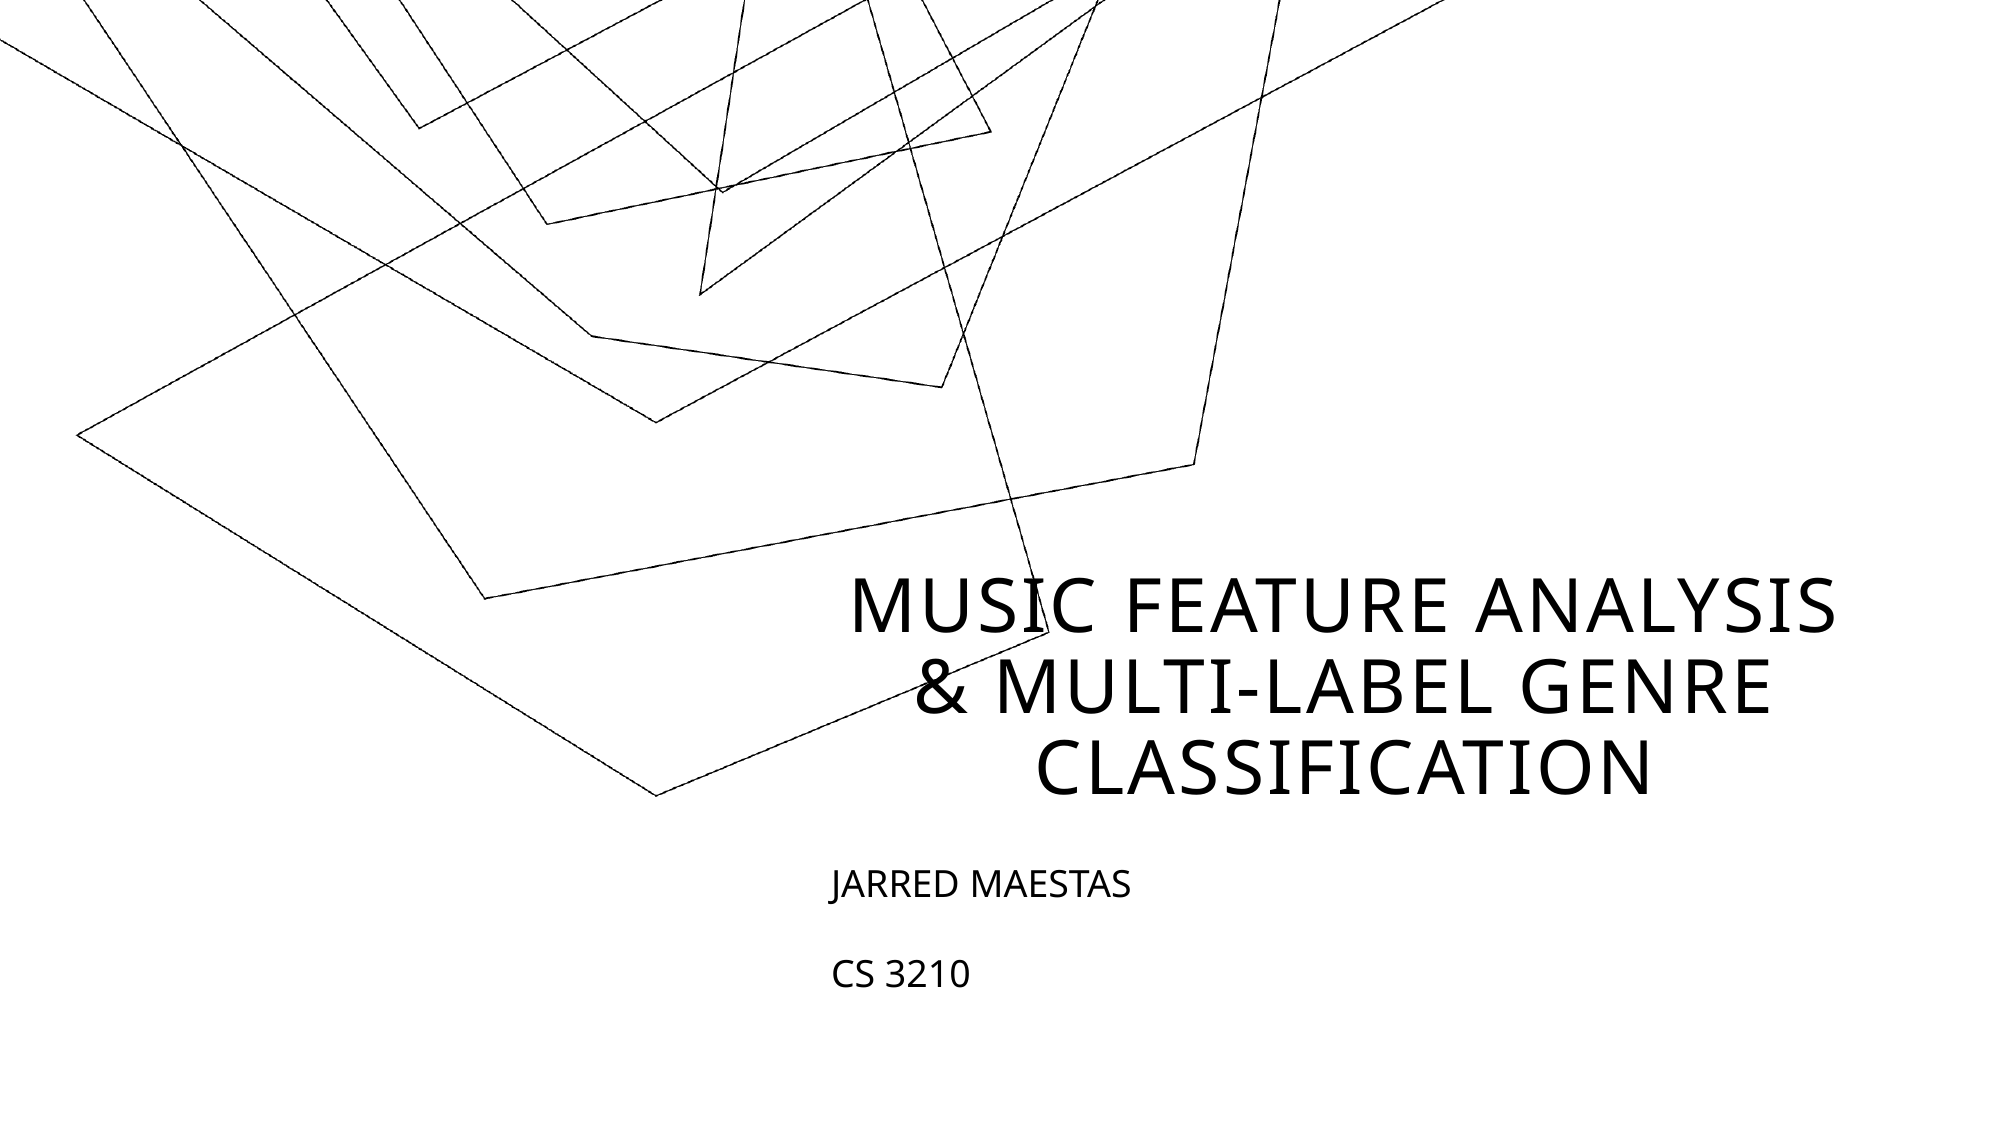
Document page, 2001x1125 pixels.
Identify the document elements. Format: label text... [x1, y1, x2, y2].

title Music Feature Analysis & Multi-Label Genre Classification [816, 426, 1875, 952]
text_box JARRED MAESTAS CS 3210 [816, 852, 1399, 1003]
picture [0, 0, 1557, 830]
